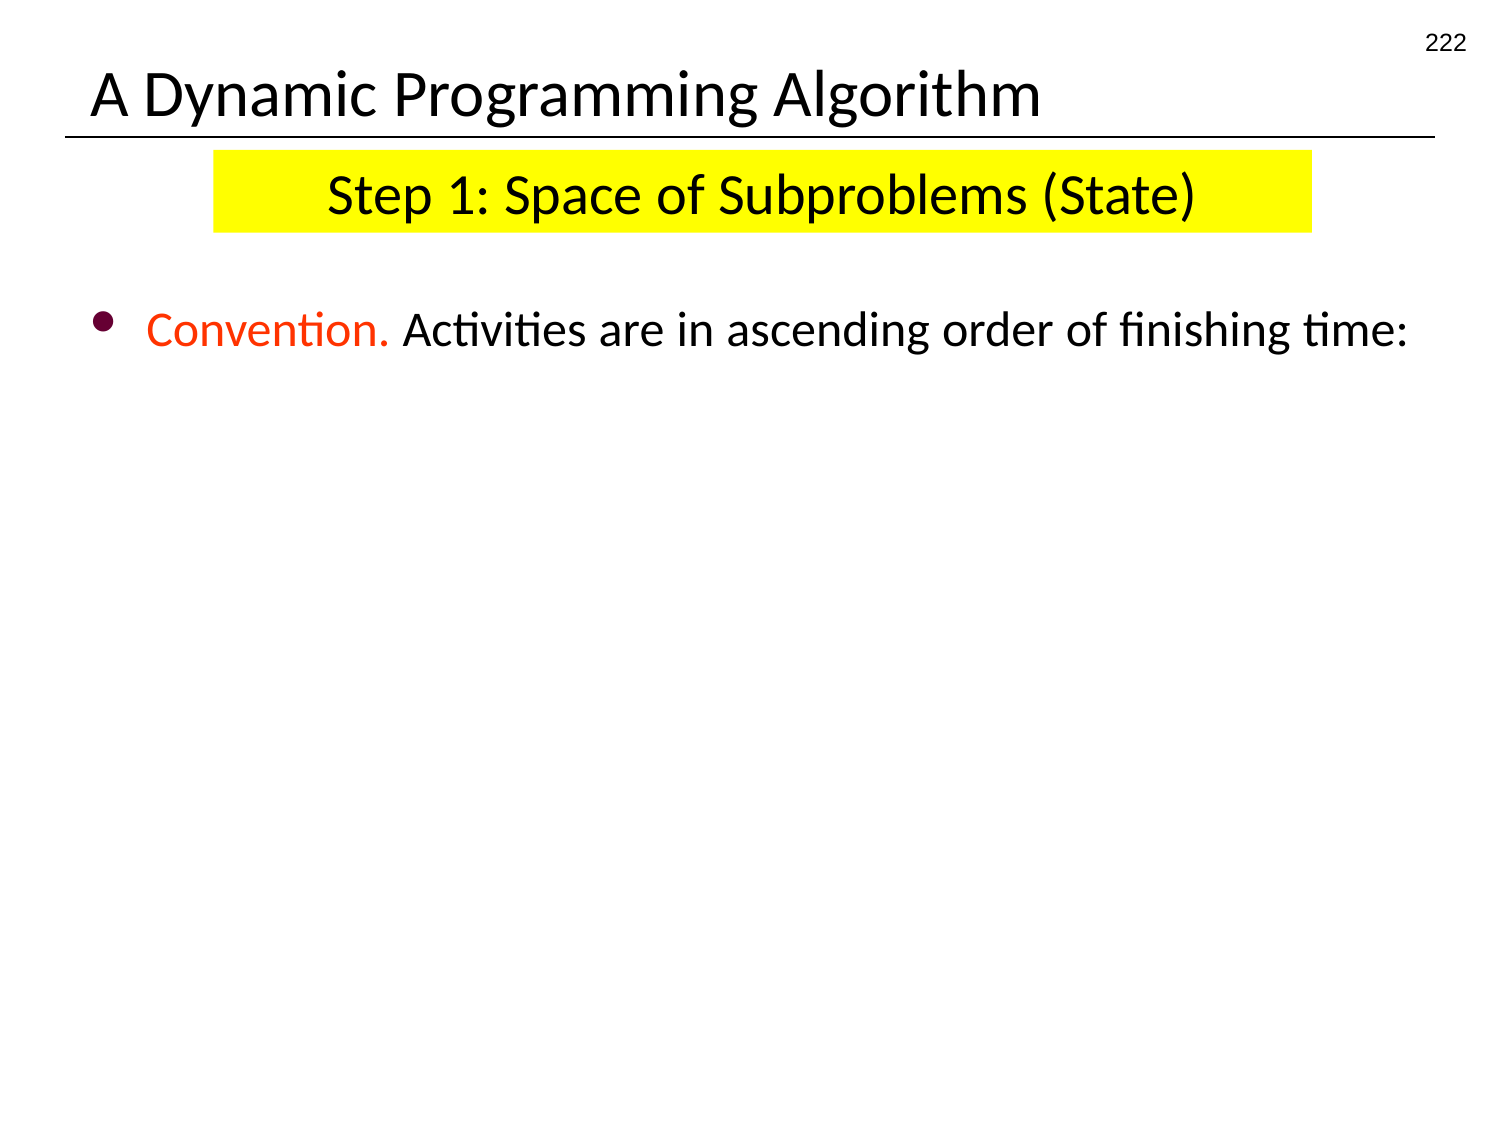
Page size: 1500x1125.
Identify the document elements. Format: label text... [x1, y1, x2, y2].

slide_number 222 [1131, 18, 1483, 62]
title A Dynamic Programming Algorithm [75, 20, 1425, 138]
text_box Step 1: Space of Subproblems (State) [213, 149, 1312, 233]
